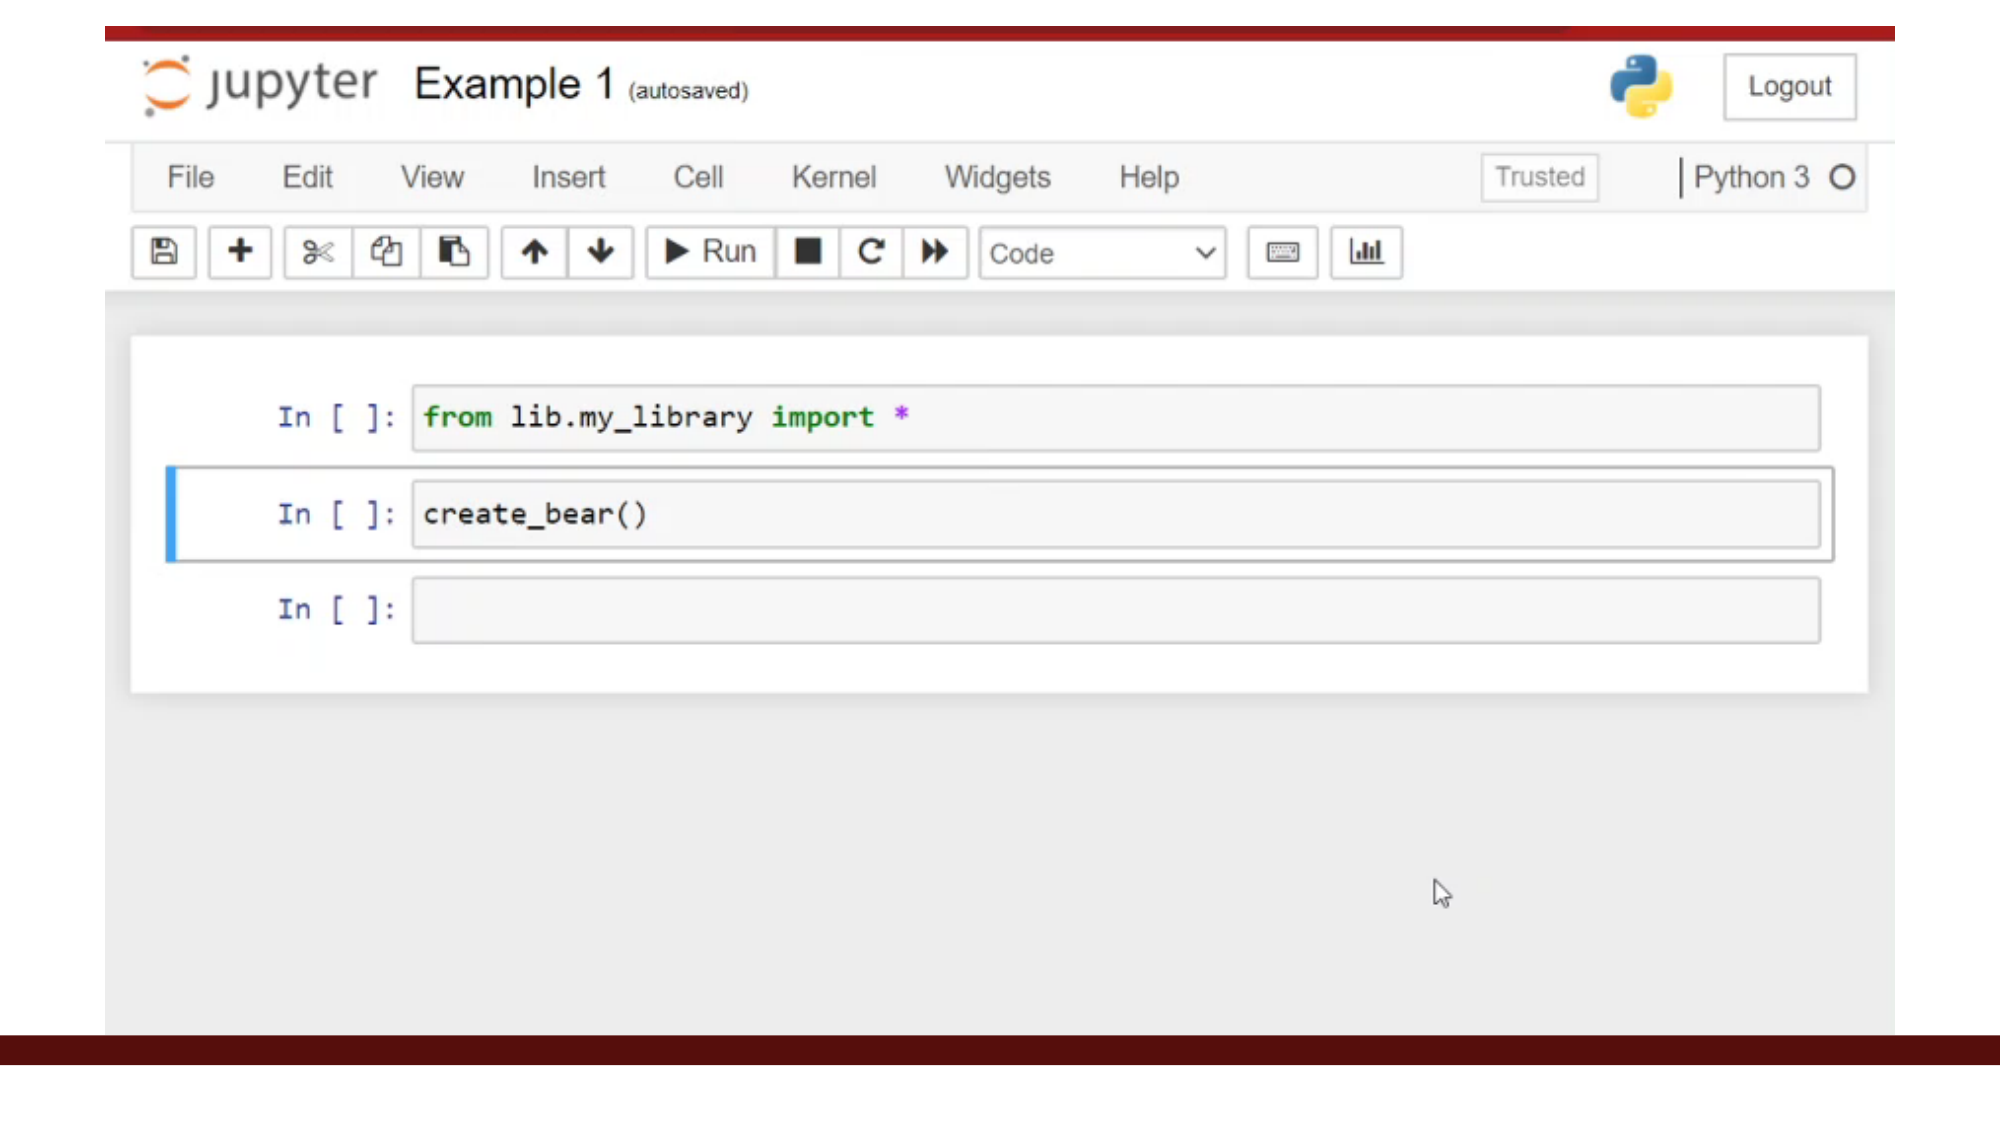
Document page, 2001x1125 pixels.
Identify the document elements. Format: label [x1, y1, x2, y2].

list [104, 25, 1896, 1036]
text_box [0, 1034, 2000, 1066]
